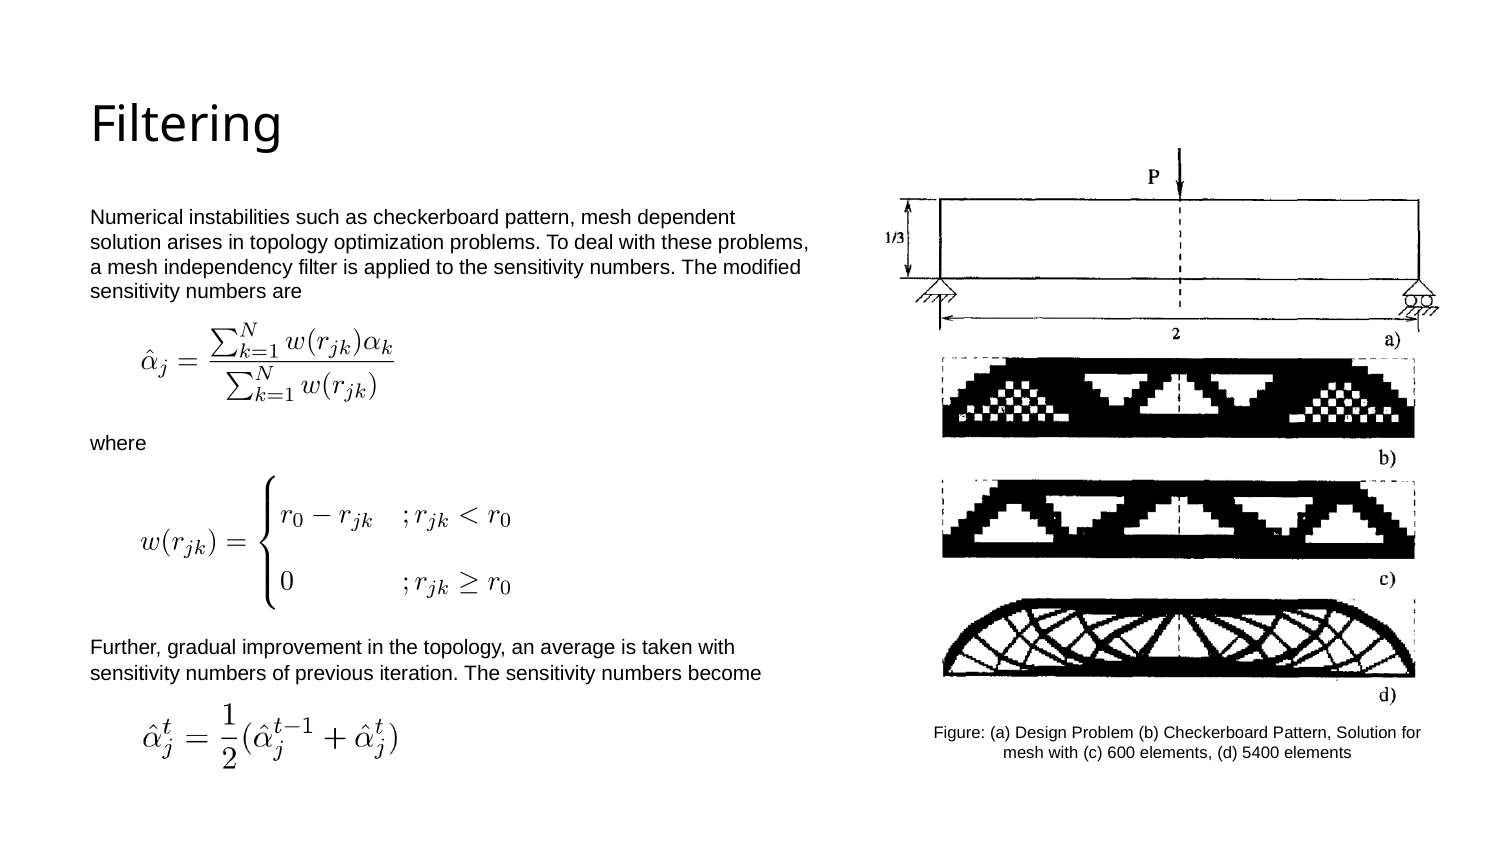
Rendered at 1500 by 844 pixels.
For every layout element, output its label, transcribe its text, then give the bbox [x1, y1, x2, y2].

text_box Filtering [75, 76, 690, 142]
text_box Numerical instabilities such as checkerboard pattern, mesh dependent solution arises in topology optimization problems. To deal with these problems, a mesh independency filter is applied to the sensitivity numbers. The modified sensitivity numbers are [74, 188, 825, 263]
picture [139, 472, 515, 615]
text_box where [74, 415, 825, 461]
picture [881, 141, 1444, 711]
picture [139, 698, 401, 773]
picture [139, 318, 398, 408]
text_box Further, gradual improvement in the topology, an average is taken with sensitivity numbers of previous iteration. The sensitivity numbers become [74, 619, 825, 694]
text_box Figure: (a) Design Problem (b) Checkerboard Pattern, Solution for mesh with (c) 600 elements, (d) 5400 elements [912, 717, 1444, 781]
